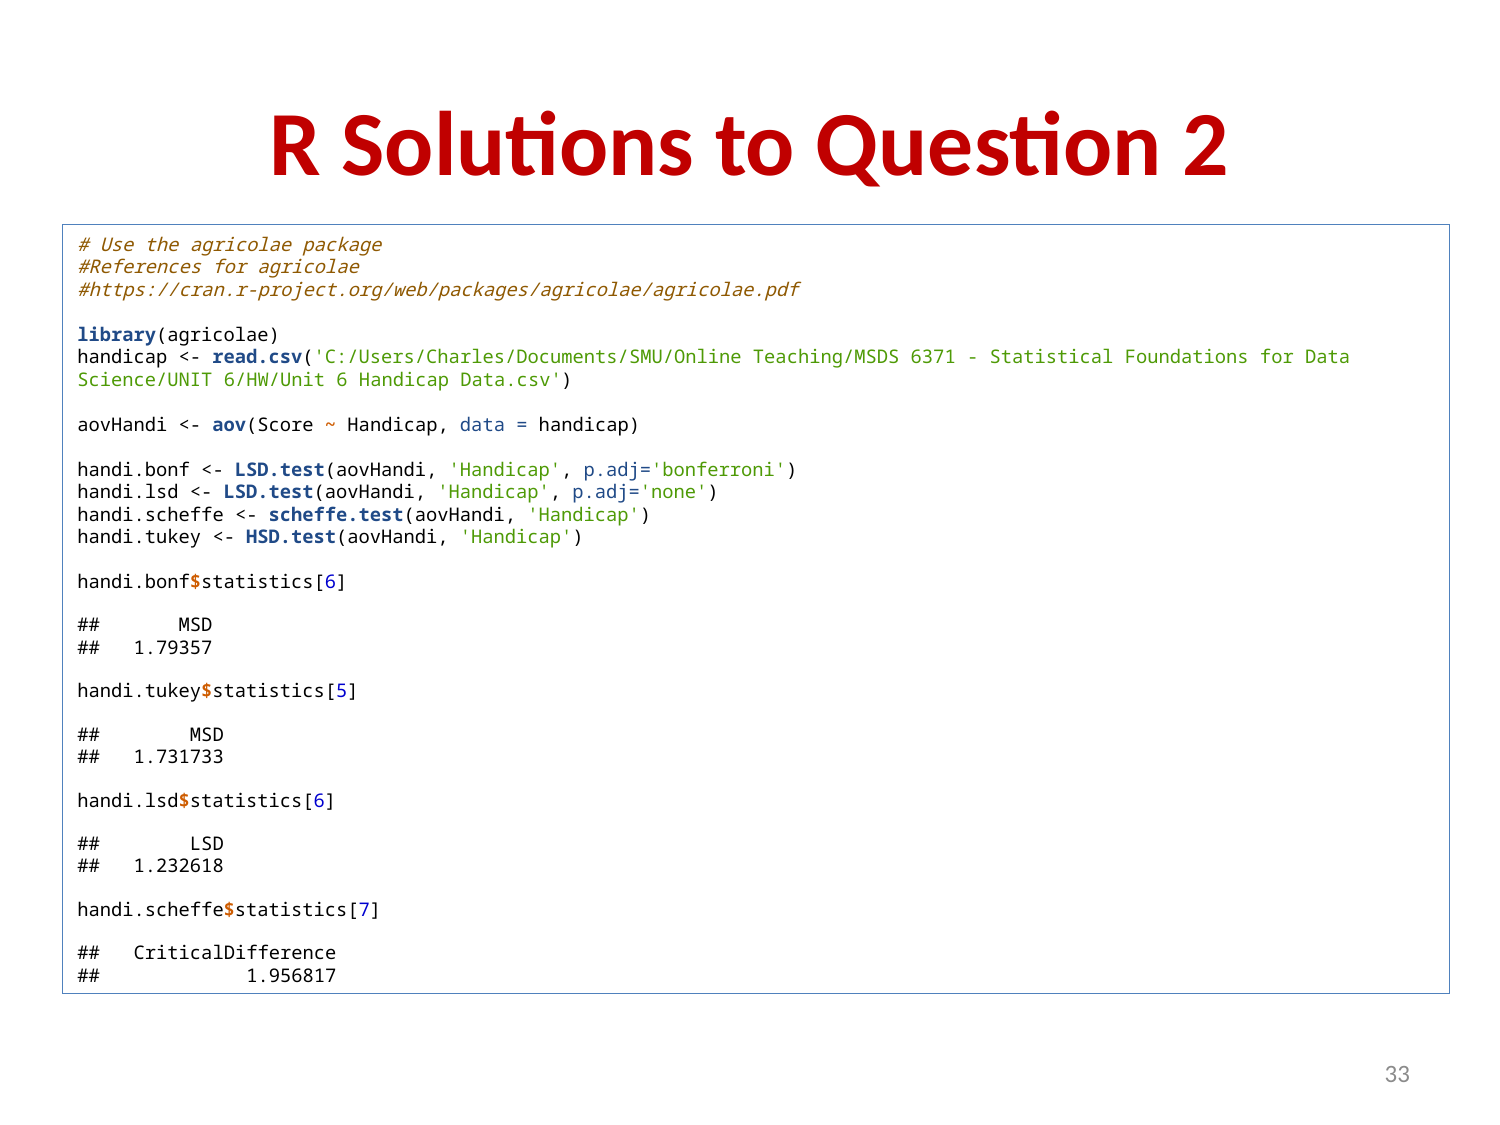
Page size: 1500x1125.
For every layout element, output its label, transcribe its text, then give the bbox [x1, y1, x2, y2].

text_box # Use the agricolae package #References for agricolae #https://cran.r-project.org/web/packages/agricolae/agricolae.pdf library(agricolae) handicap <- read.csv('C:/Users/Charles/Documents/SMU/Online Teaching/MSDS 6371 - Statistical Foundations for Data Science/UNIT 6/HW/Unit 6 Handicap Data.csv') aovHandi <- aov(Score ~ Handicap, data = handicap) handi.bonf <- LSD.test(aovHandi, 'Handicap', p.adj='bonferroni') handi.lsd <- LSD.test(aovHandi, 'Handicap', p.adj='none') handi.scheffe <- scheffe.test(aovHandi, 'Handicap') handi.tukey <- HSD.test(aovHandi, 'Handicap') handi.bonf$statistics[6] ## MSD ## 1.79357 handi.tukey$statistics[5] ## MSD ## 1.731733 handi.lsd$statistics[6] ## LSD ## 1.232618 handi.scheffe$statistics[7] ## CriticalDifference ## 1.956817 [62, 224, 1450, 994]
slide_number 33 [1074, 1042, 1425, 1103]
title R Solutions to Question 2 [75, 45, 1425, 224]
